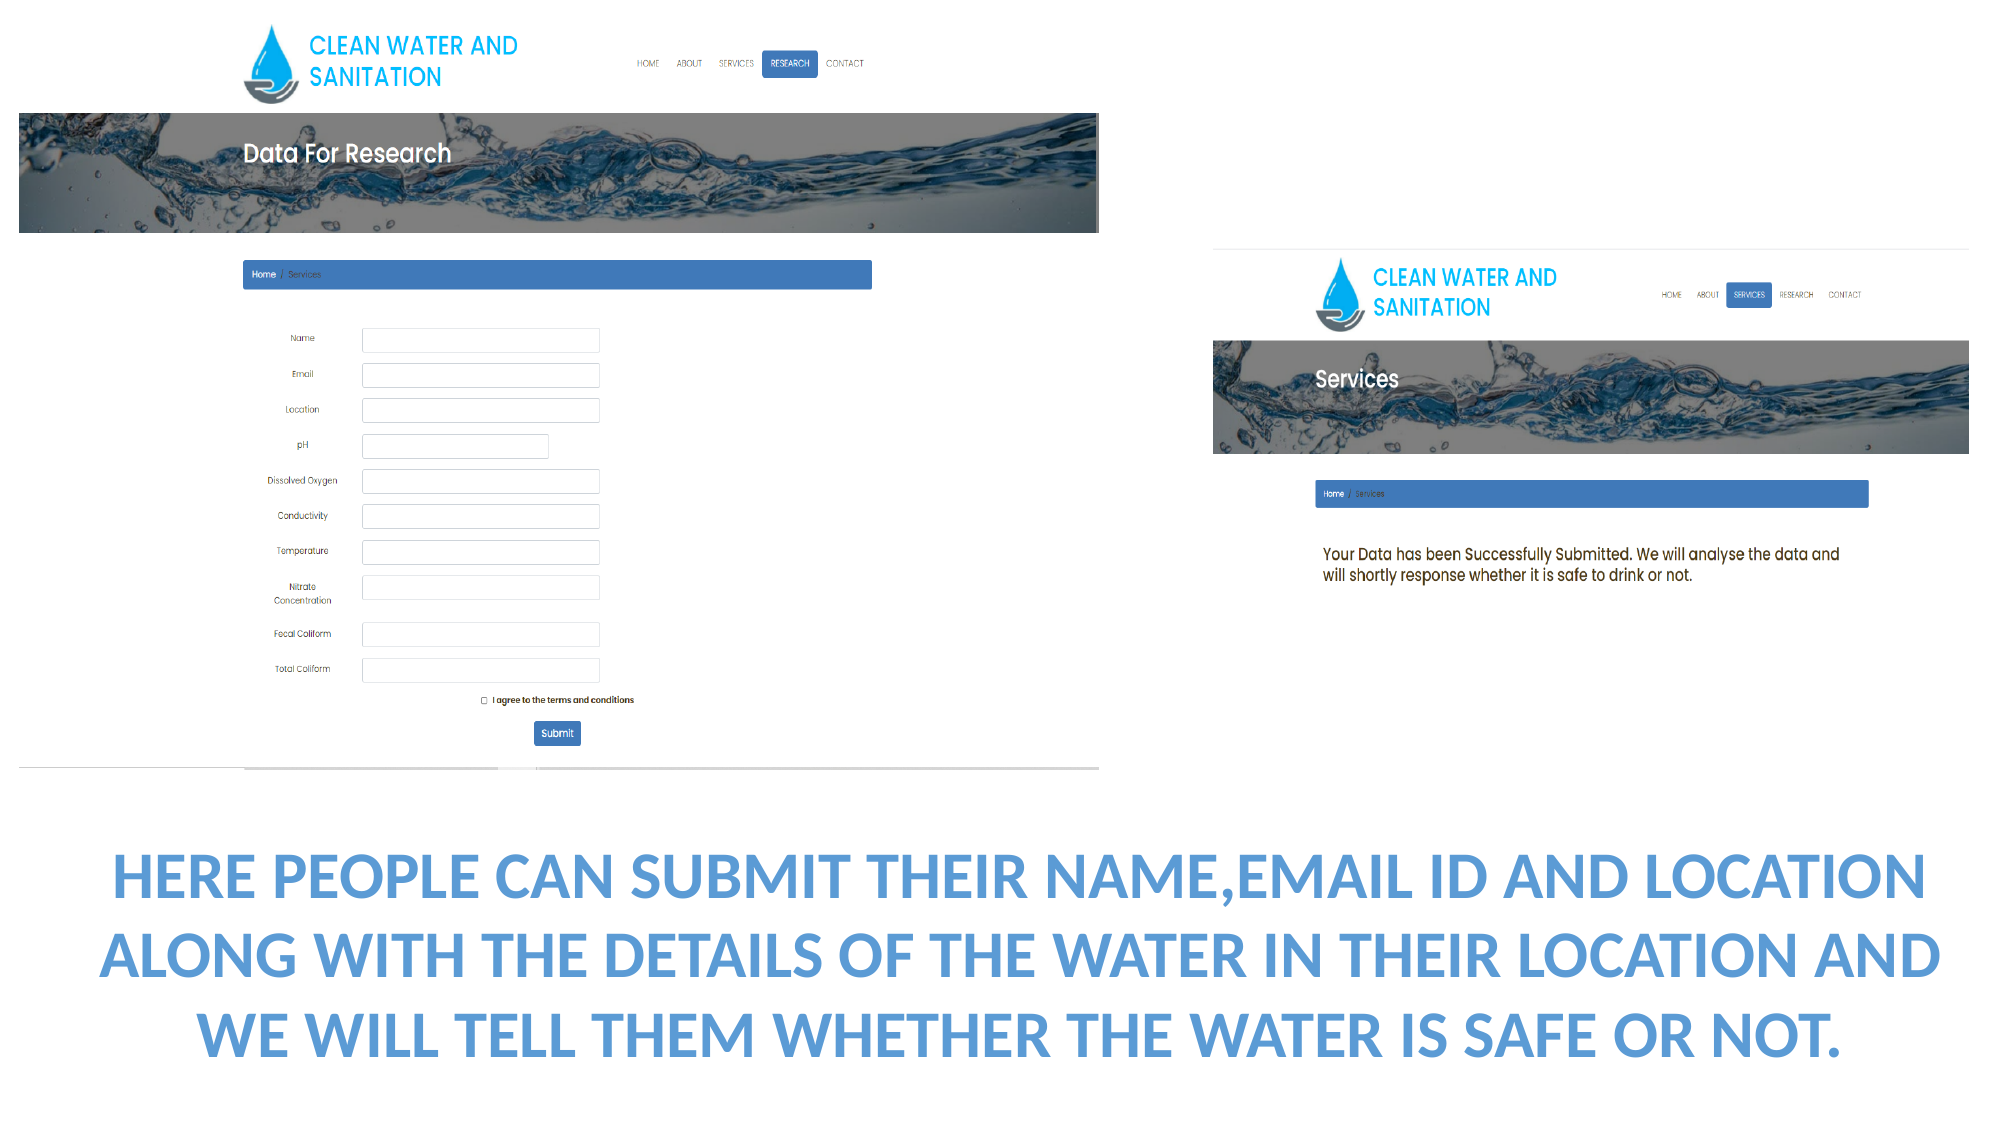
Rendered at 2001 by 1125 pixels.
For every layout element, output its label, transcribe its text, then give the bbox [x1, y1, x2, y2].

picture [18, 15, 1099, 770]
picture [1213, 248, 1969, 616]
text_box HERE PEOPLE CAN SUBMIT THEIR NAME,EMAIL ID AND LOCATION ALONG WITH THE DETAILS OF THE WATER IN THEIR LOCATION AND WE WILL TELL THEM WHETHER THE WATER IS SAFE OR NOT. [41, 823, 2000, 1079]
